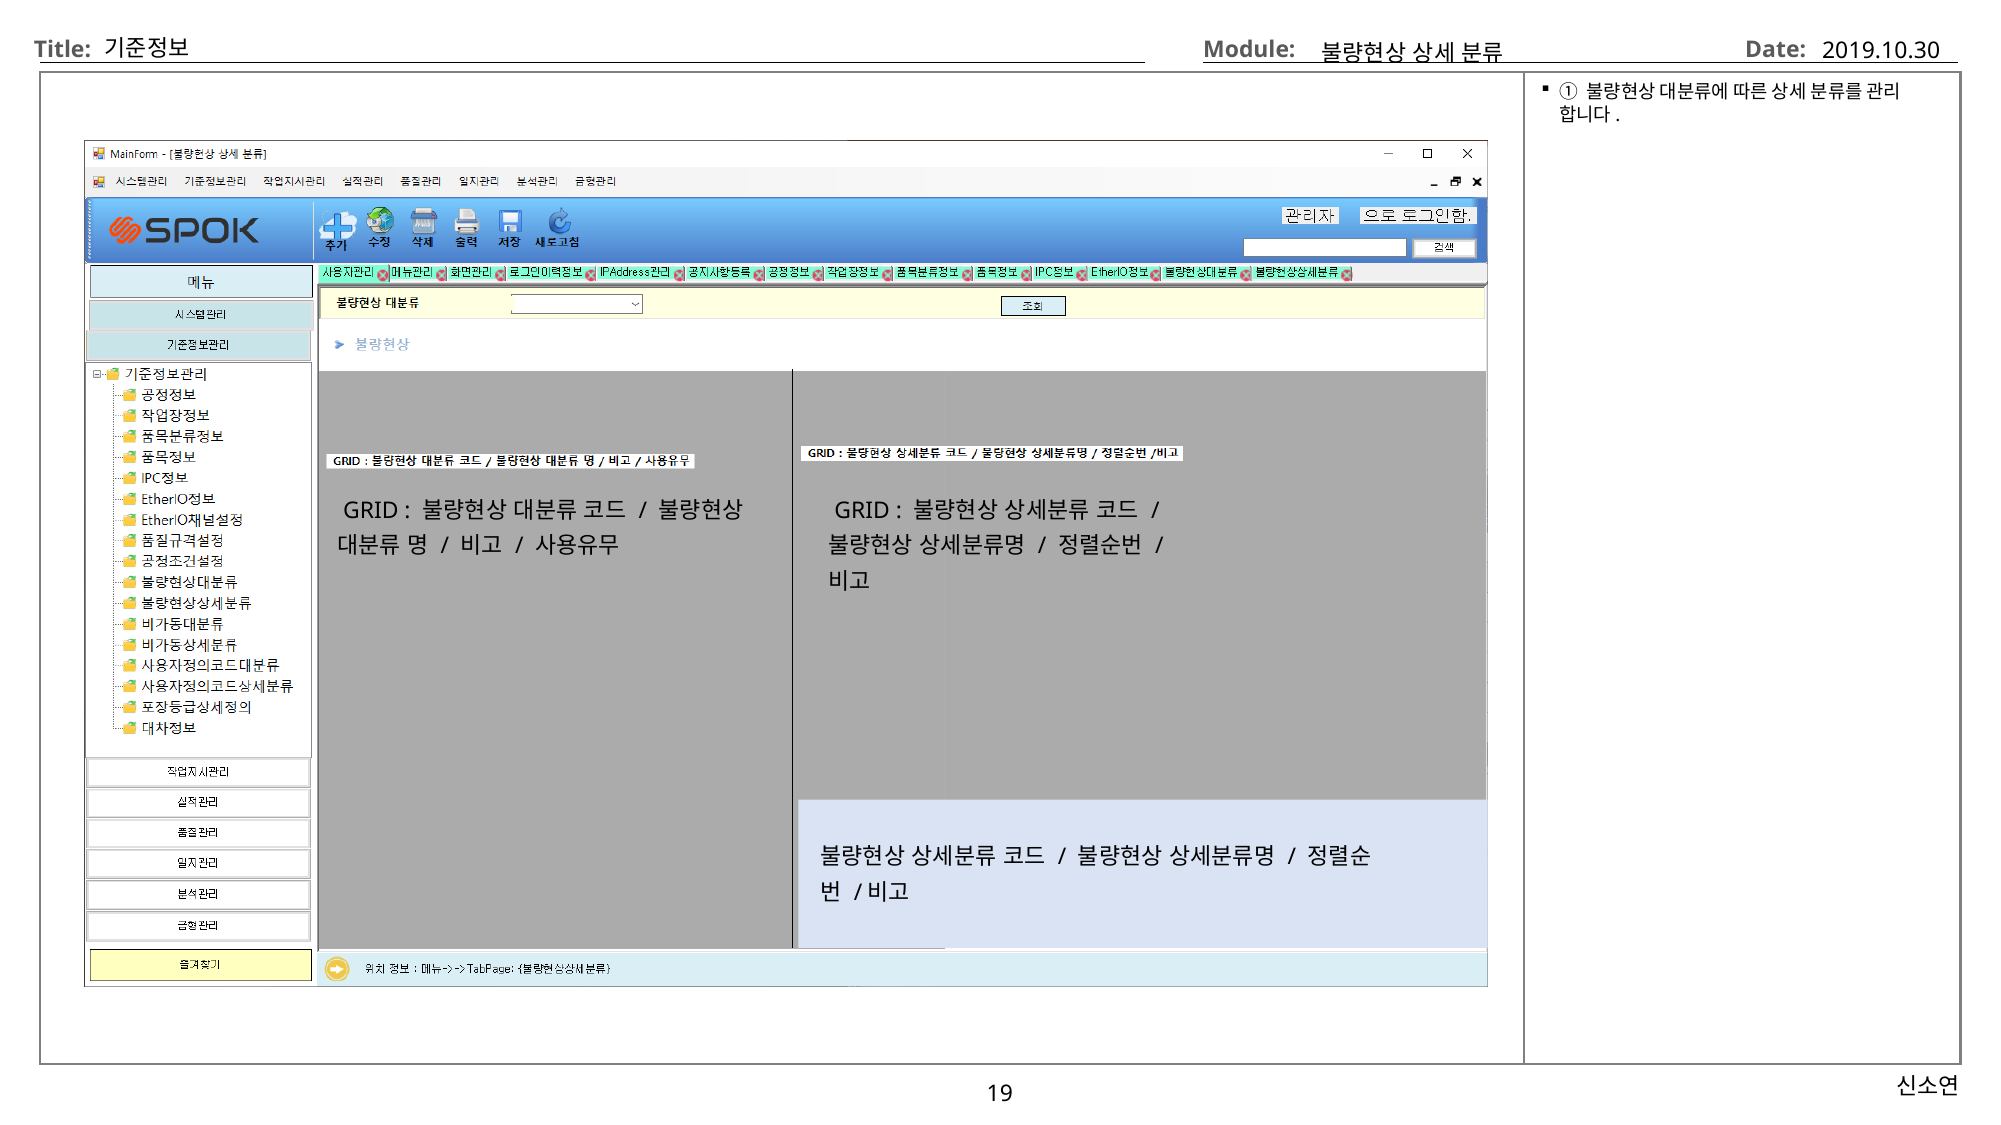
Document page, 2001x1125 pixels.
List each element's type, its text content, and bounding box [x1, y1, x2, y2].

picture [84, 140, 1488, 988]
title 기준정보 [104, 29, 1123, 66]
list 신소연 [1526, 1067, 1960, 1103]
text_box ① 불량현상 대분류에 따른 상세 분류를 관리 합니다. [1526, 72, 1960, 166]
list 불량현상 상세 분류 [1321, 31, 1651, 67]
list 2019.10.30 [1822, 31, 1990, 67]
